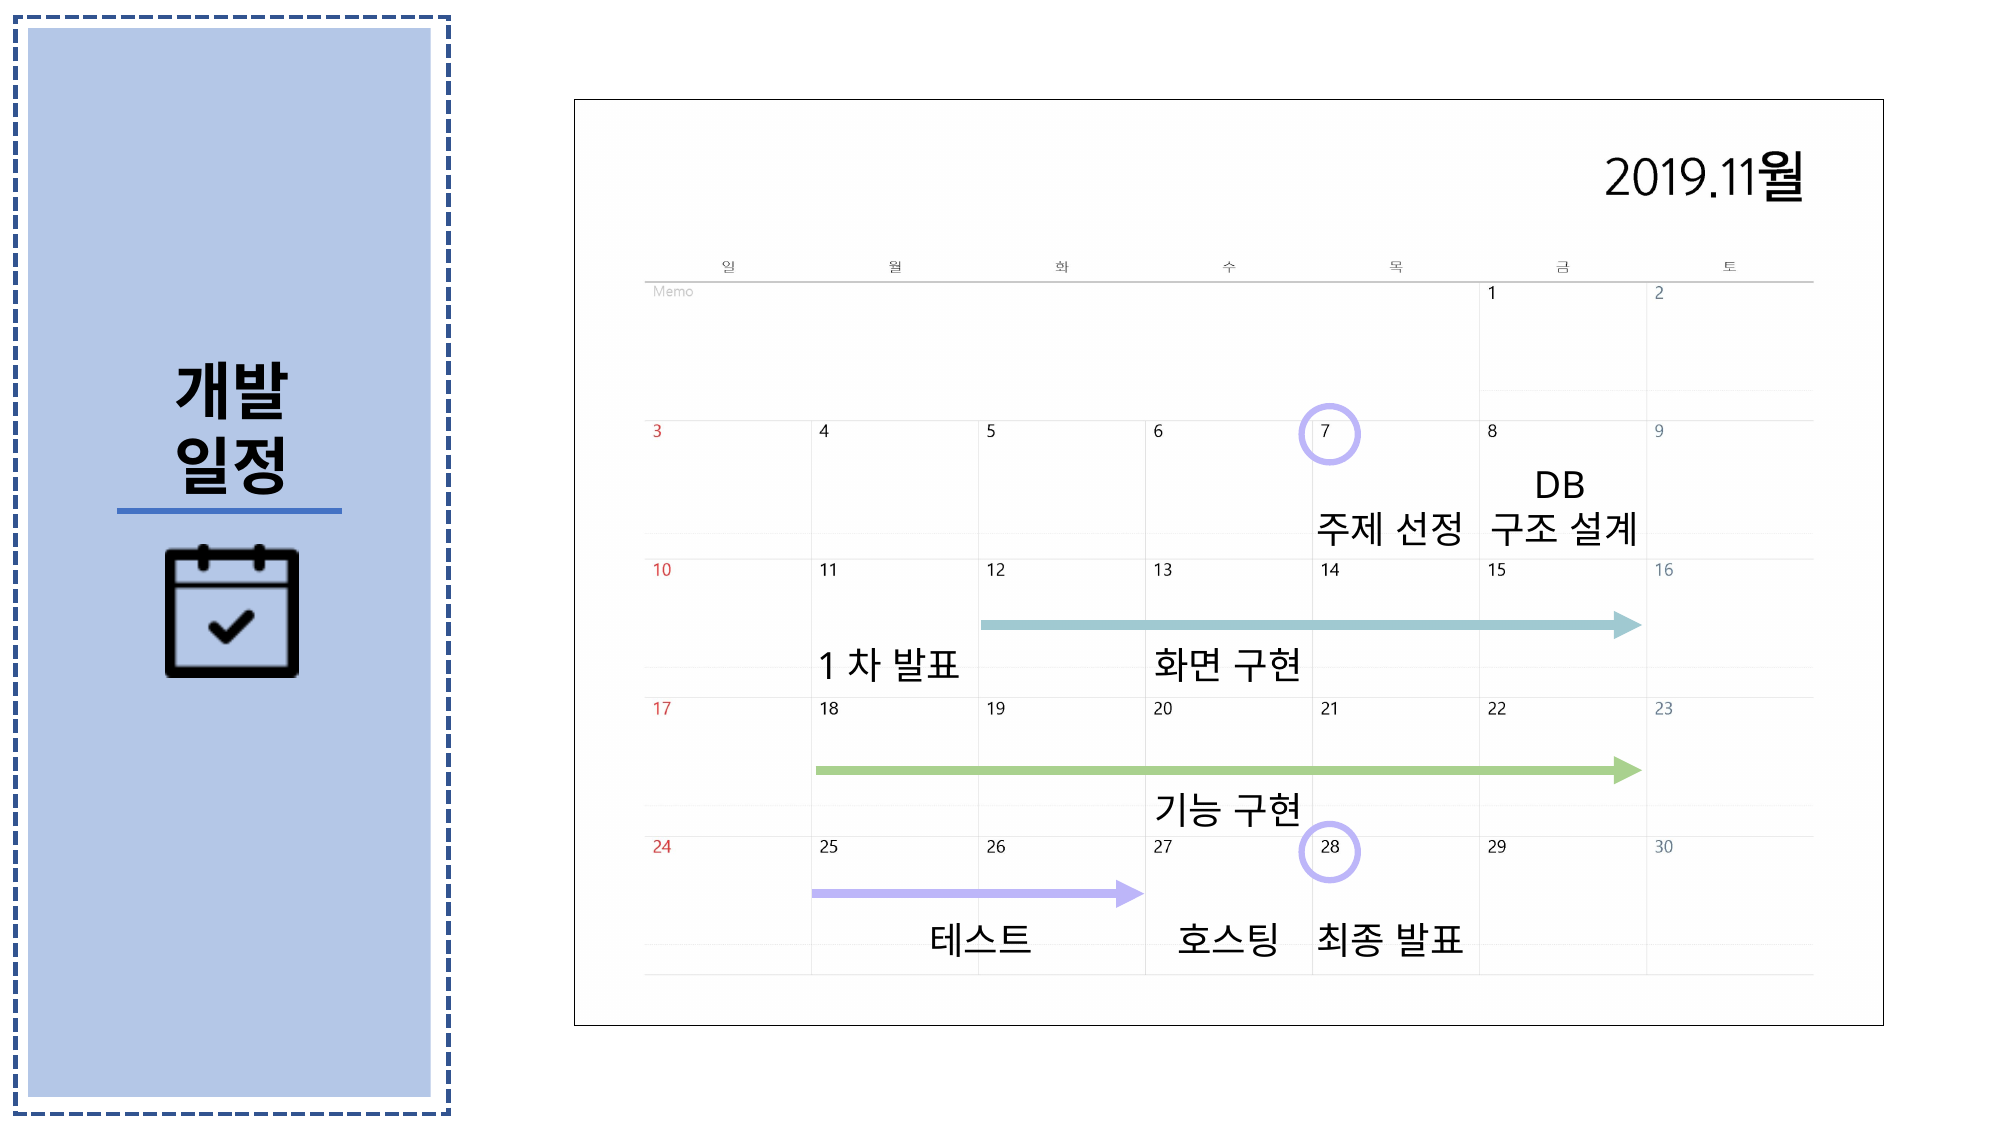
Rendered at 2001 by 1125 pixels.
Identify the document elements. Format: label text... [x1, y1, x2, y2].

picture [574, 99, 1884, 1026]
text_box 개발 일정 [119, 344, 345, 510]
picture [165, 544, 299, 678]
text_box [15, 16, 449, 1115]
